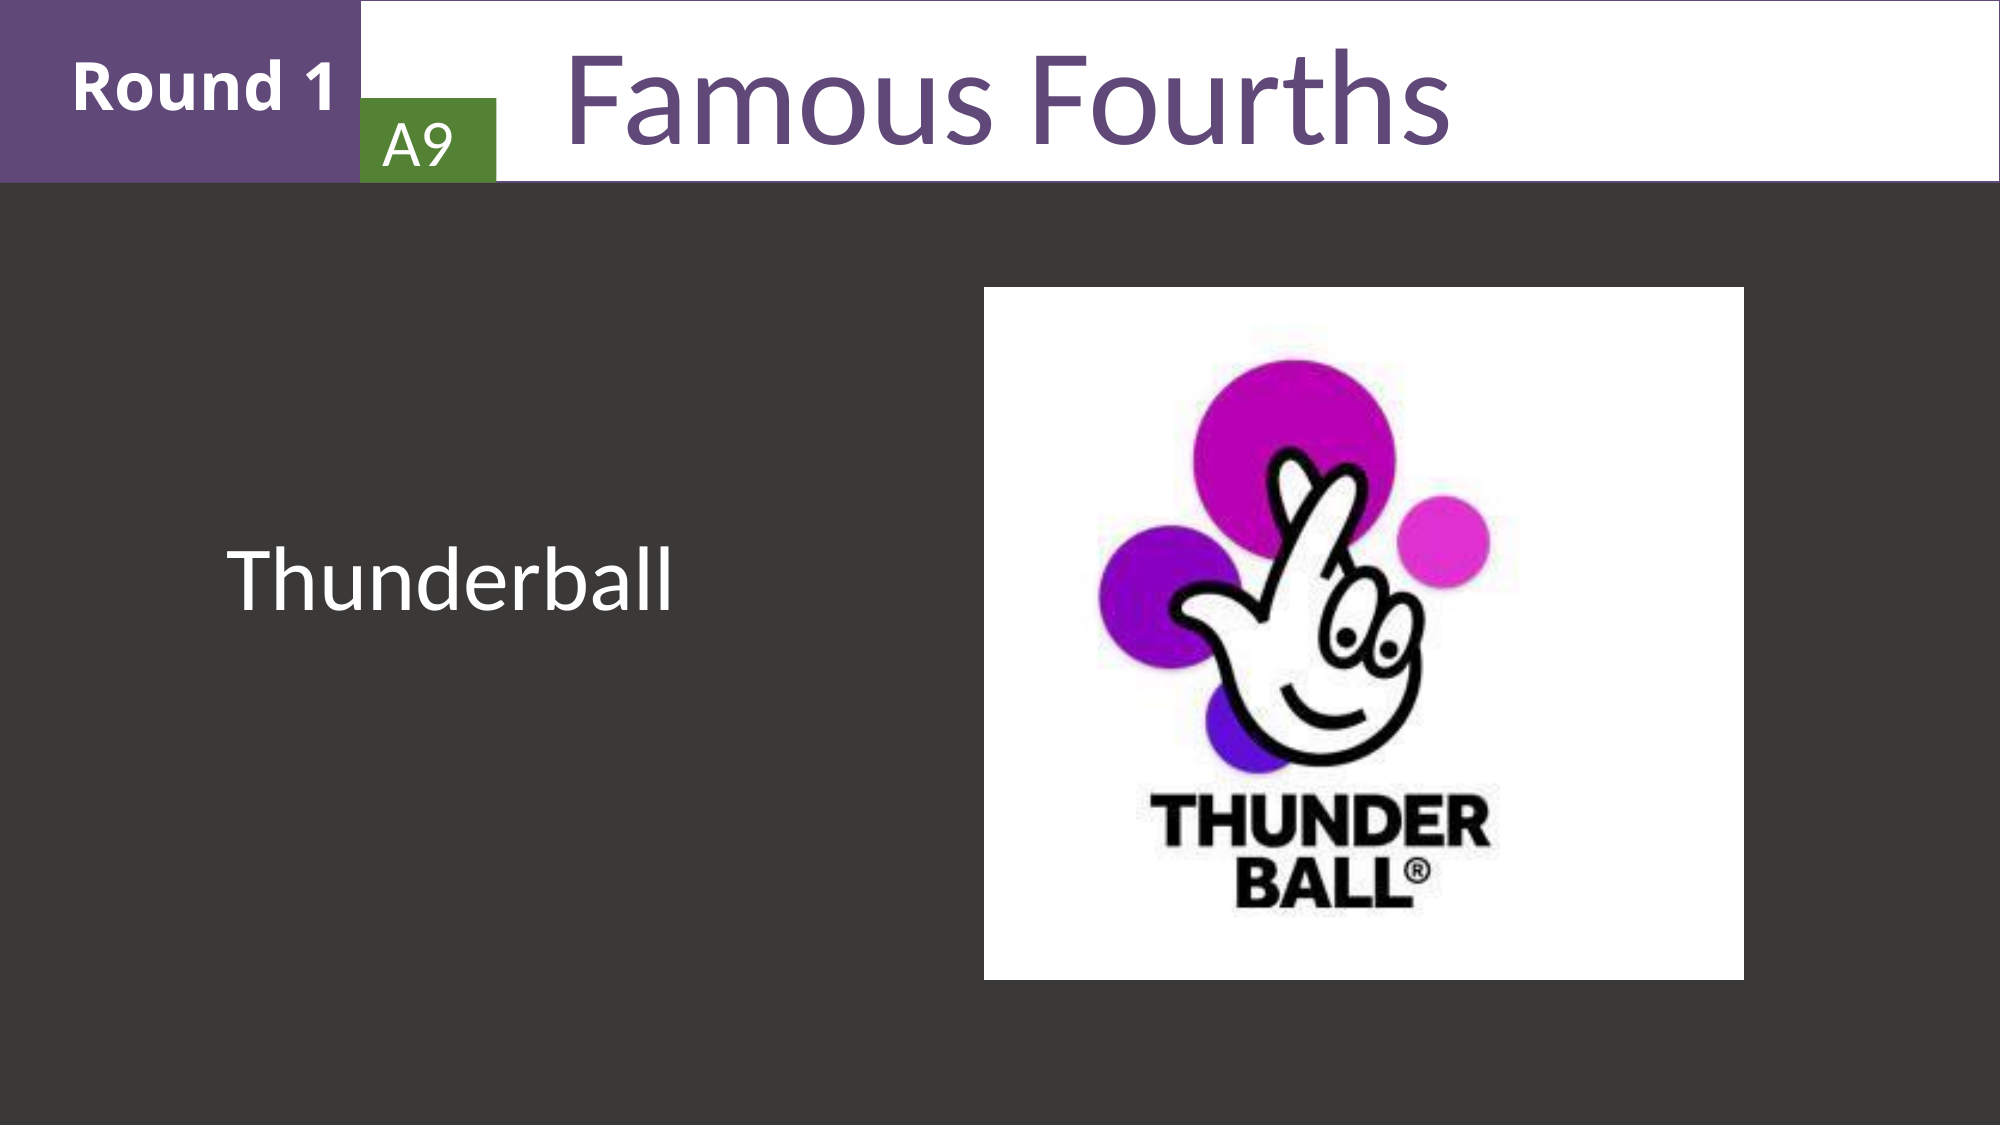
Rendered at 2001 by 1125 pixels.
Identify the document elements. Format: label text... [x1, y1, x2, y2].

picture [984, 287, 1744, 980]
list Thunderball [211, 523, 1072, 1125]
text_box [359, 97, 367, 184]
text_box Famous Fourths [548, 0, 1872, 180]
text_box [361, 0, 548, 45]
title Round 1 [55, 45, 548, 133]
text_box [0, 0, 361, 184]
text_box A9 [367, 92, 533, 188]
text_box [533, 0, 2000, 183]
